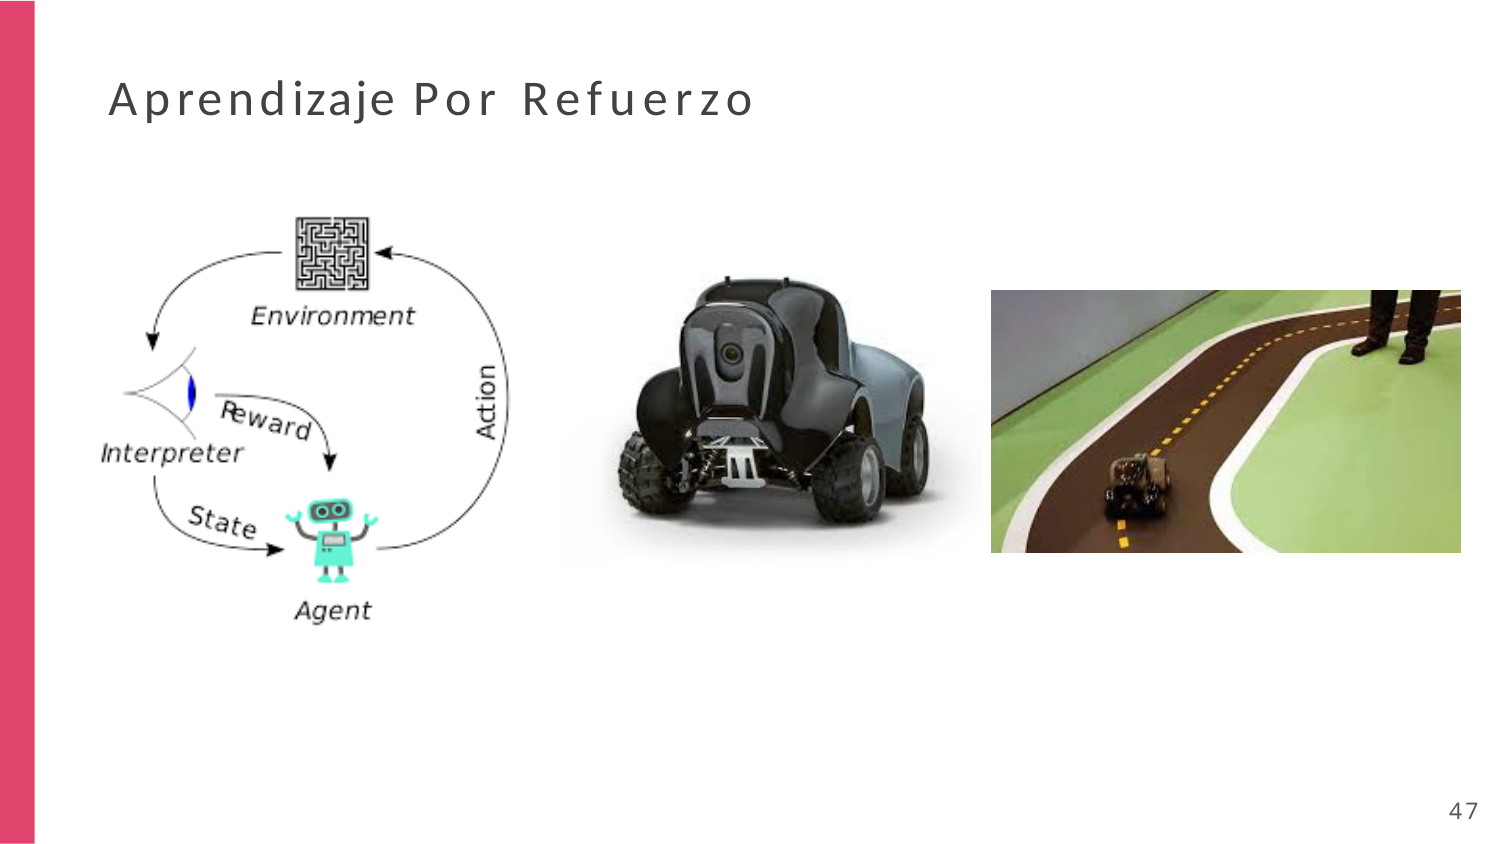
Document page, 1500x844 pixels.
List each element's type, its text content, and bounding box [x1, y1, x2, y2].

slide_number 47 [1445, 796, 1483, 844]
picture [87, 209, 524, 634]
text_box [0, 0, 35, 844]
picture [562, 275, 984, 568]
text_box Aprendizaje Por Refuerzo [39, 65, 1461, 126]
picture [991, 290, 1461, 554]
